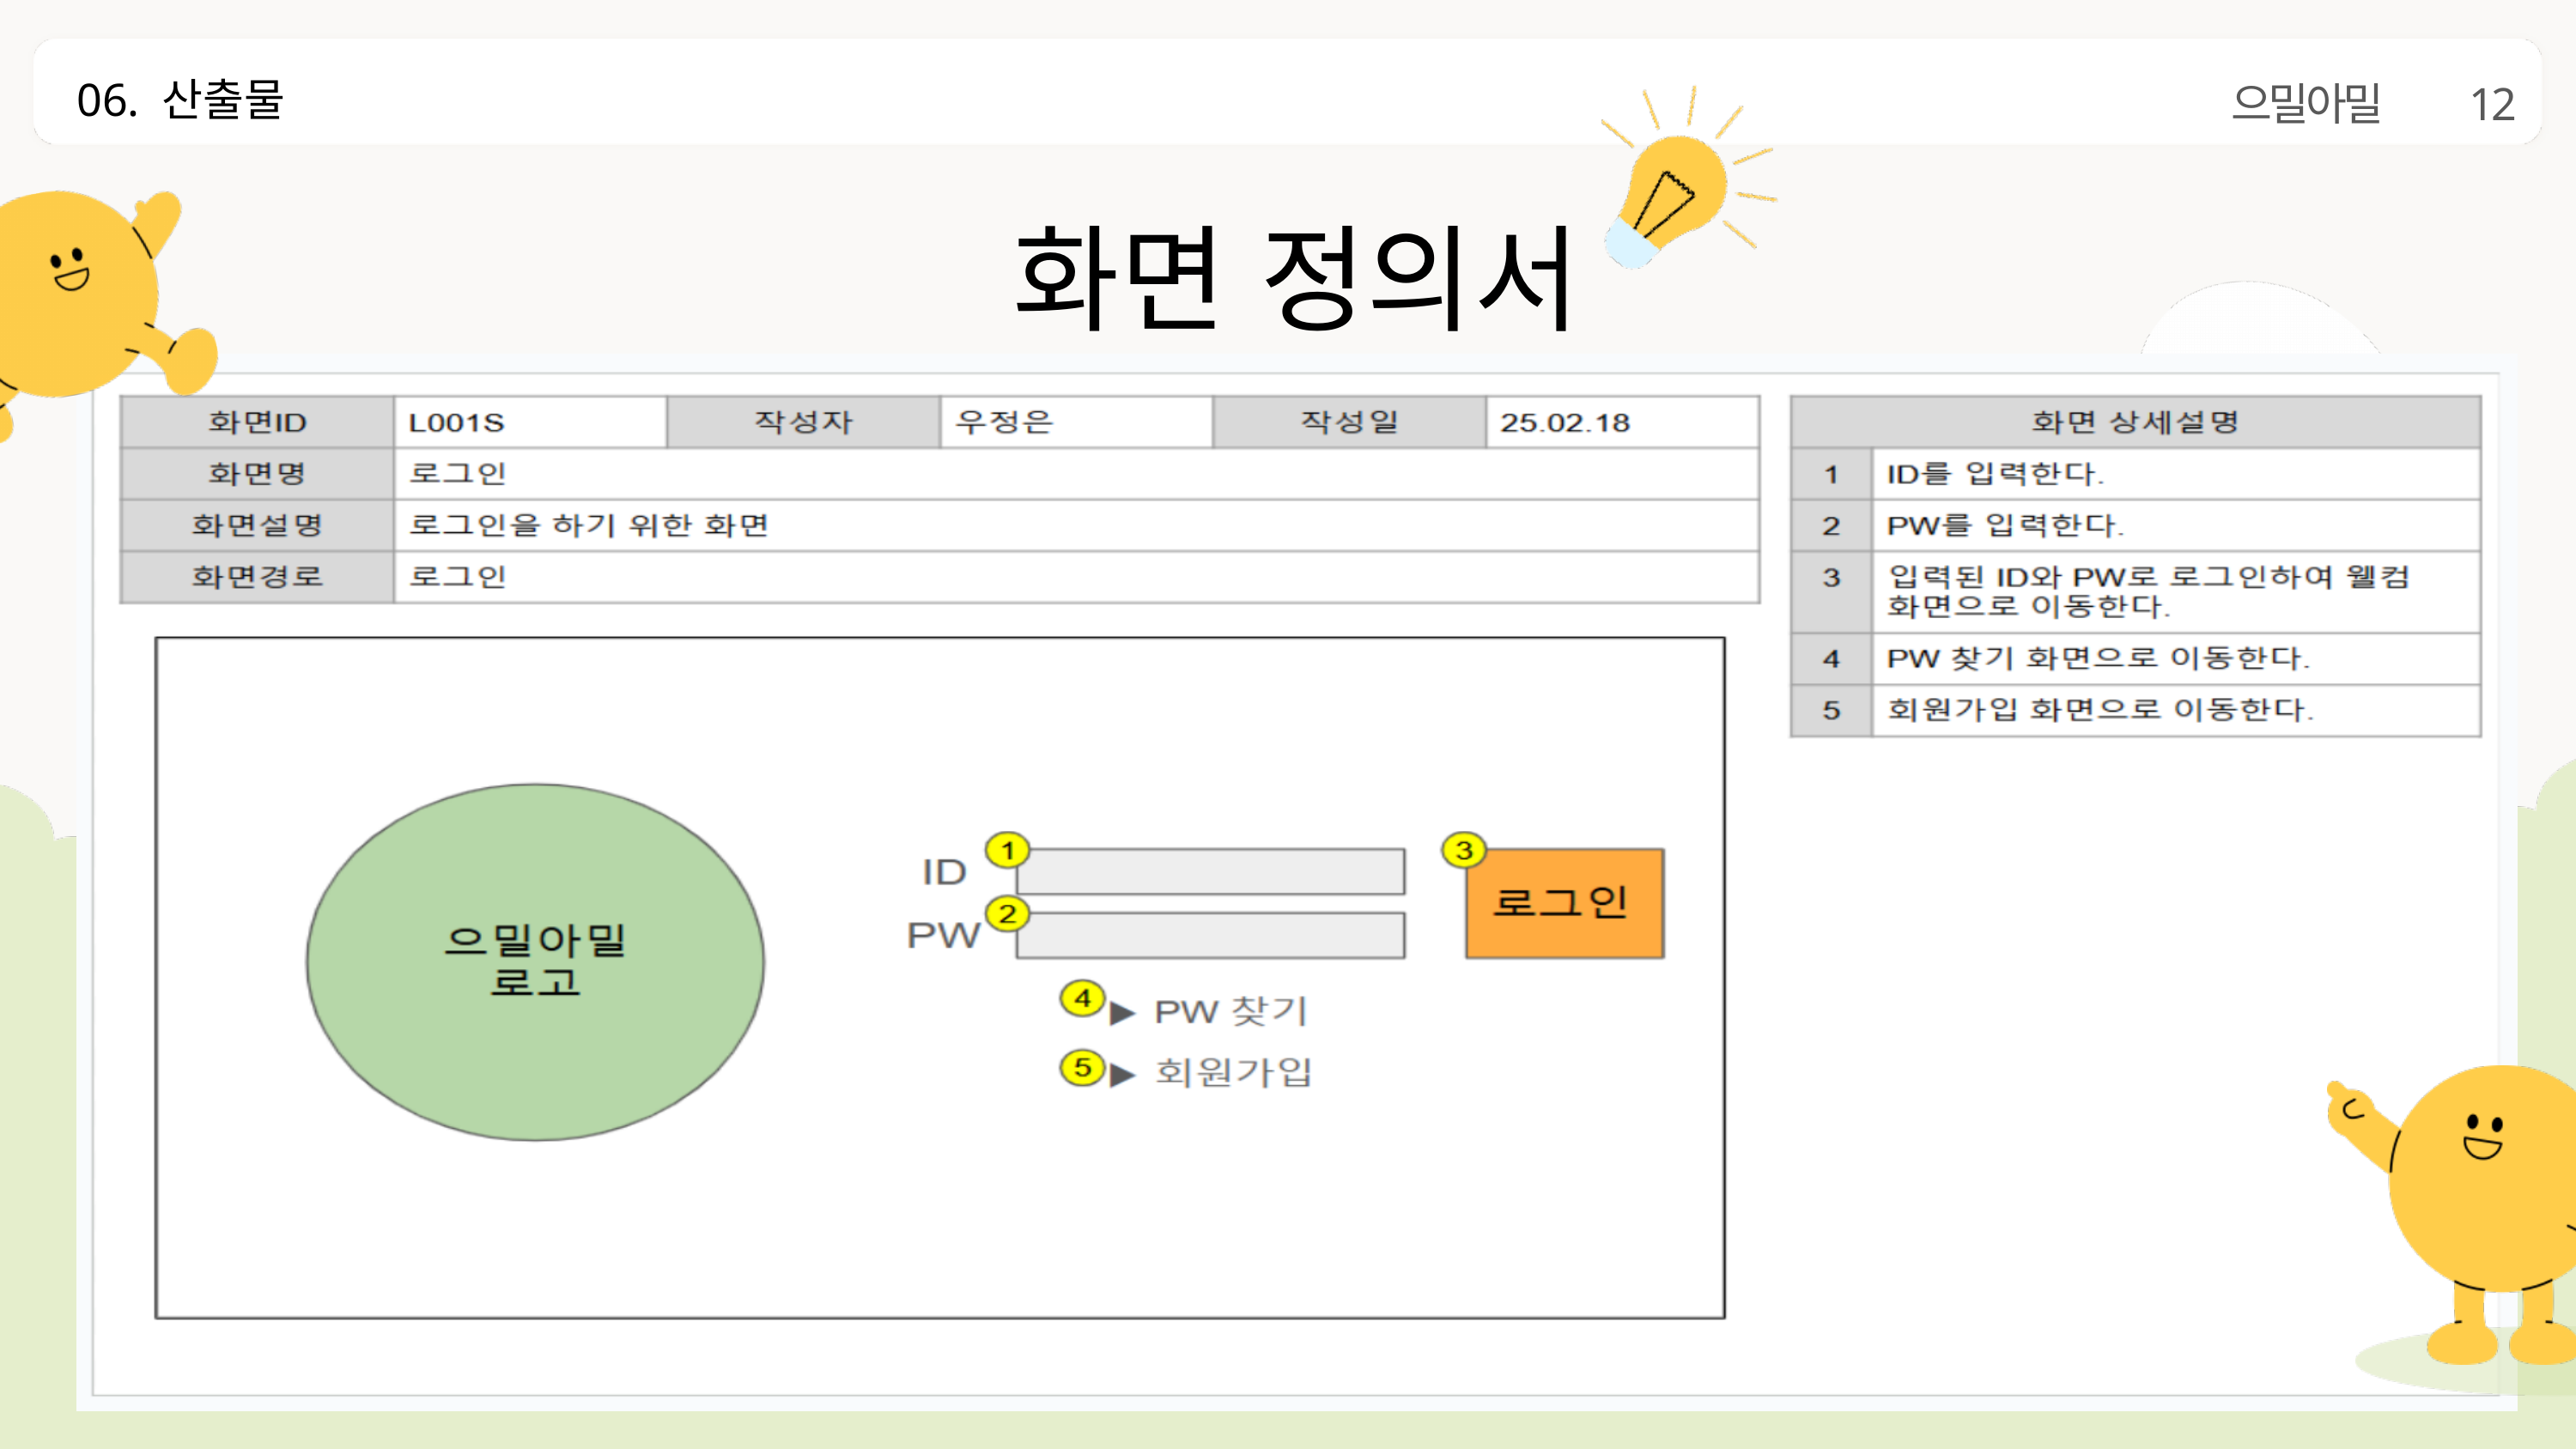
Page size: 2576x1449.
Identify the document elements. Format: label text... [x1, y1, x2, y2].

picture [33, 39, 2543, 283]
picture [0, 168, 2576, 1449]
text_box 화면 정의서 [810, 197, 1784, 350]
